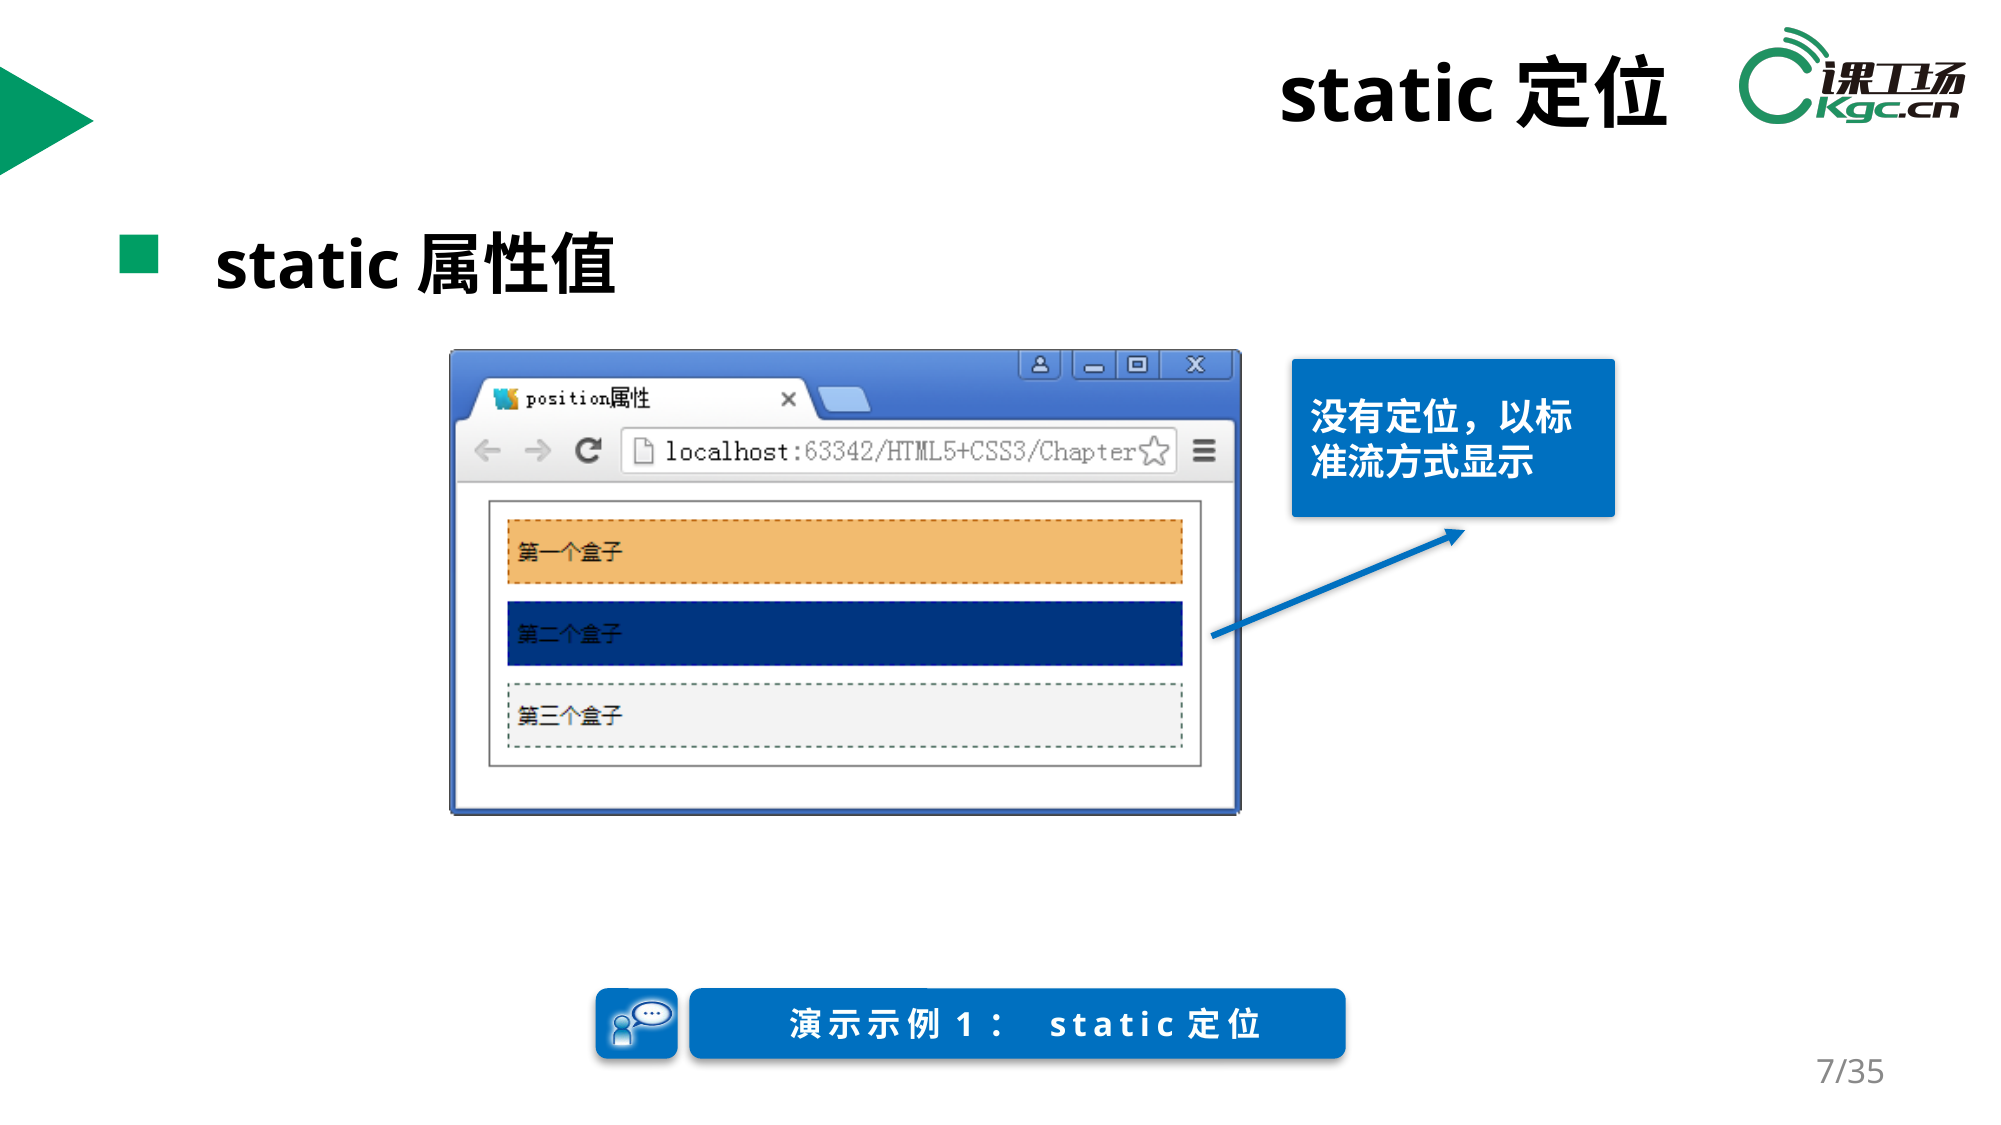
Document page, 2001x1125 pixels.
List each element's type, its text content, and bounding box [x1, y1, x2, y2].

picture [1739, 27, 1966, 124]
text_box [595, 988, 1346, 1059]
text_box 没有定位，以标准流方式显示 [1295, 361, 1612, 515]
slide_number /35 [1433, 1042, 1901, 1104]
list static属性值 [99, 214, 1900, 1005]
picture [449, 349, 1243, 816]
text_box 没有定位，以标准流方式显示 [1246, 529, 1466, 622]
title static定位 [1264, 46, 1721, 133]
